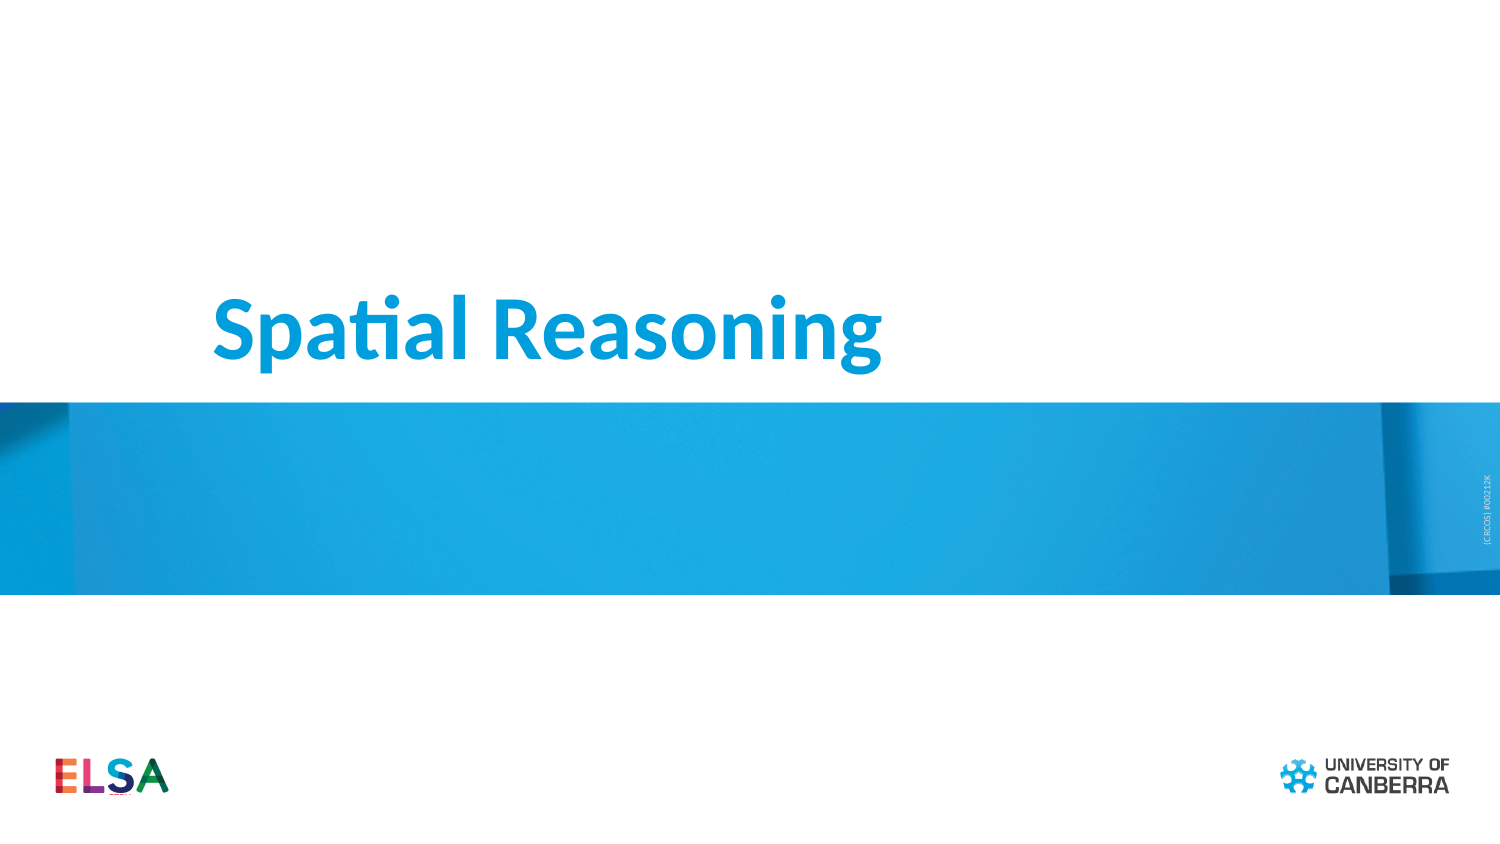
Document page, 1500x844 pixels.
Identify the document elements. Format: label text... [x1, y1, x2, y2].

picture [0, 0, 1500, 844]
title Spatial Reasoning [197, 232, 1473, 413]
